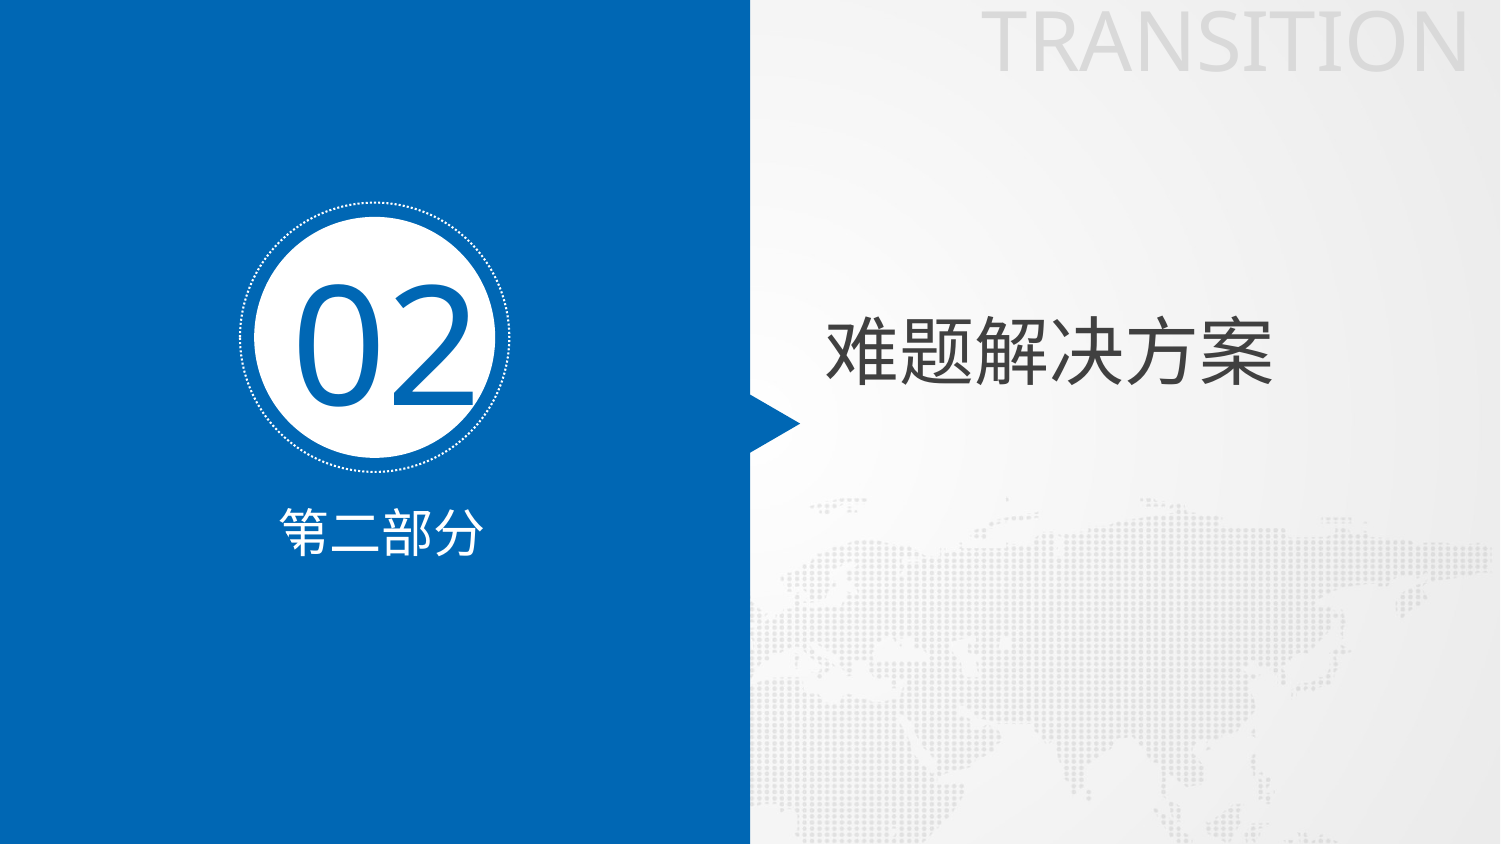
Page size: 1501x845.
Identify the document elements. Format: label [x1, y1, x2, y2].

text_box [34, 497, 301, 769]
text_box [0, 0, 801, 844]
picture [801, 0, 1501, 844]
